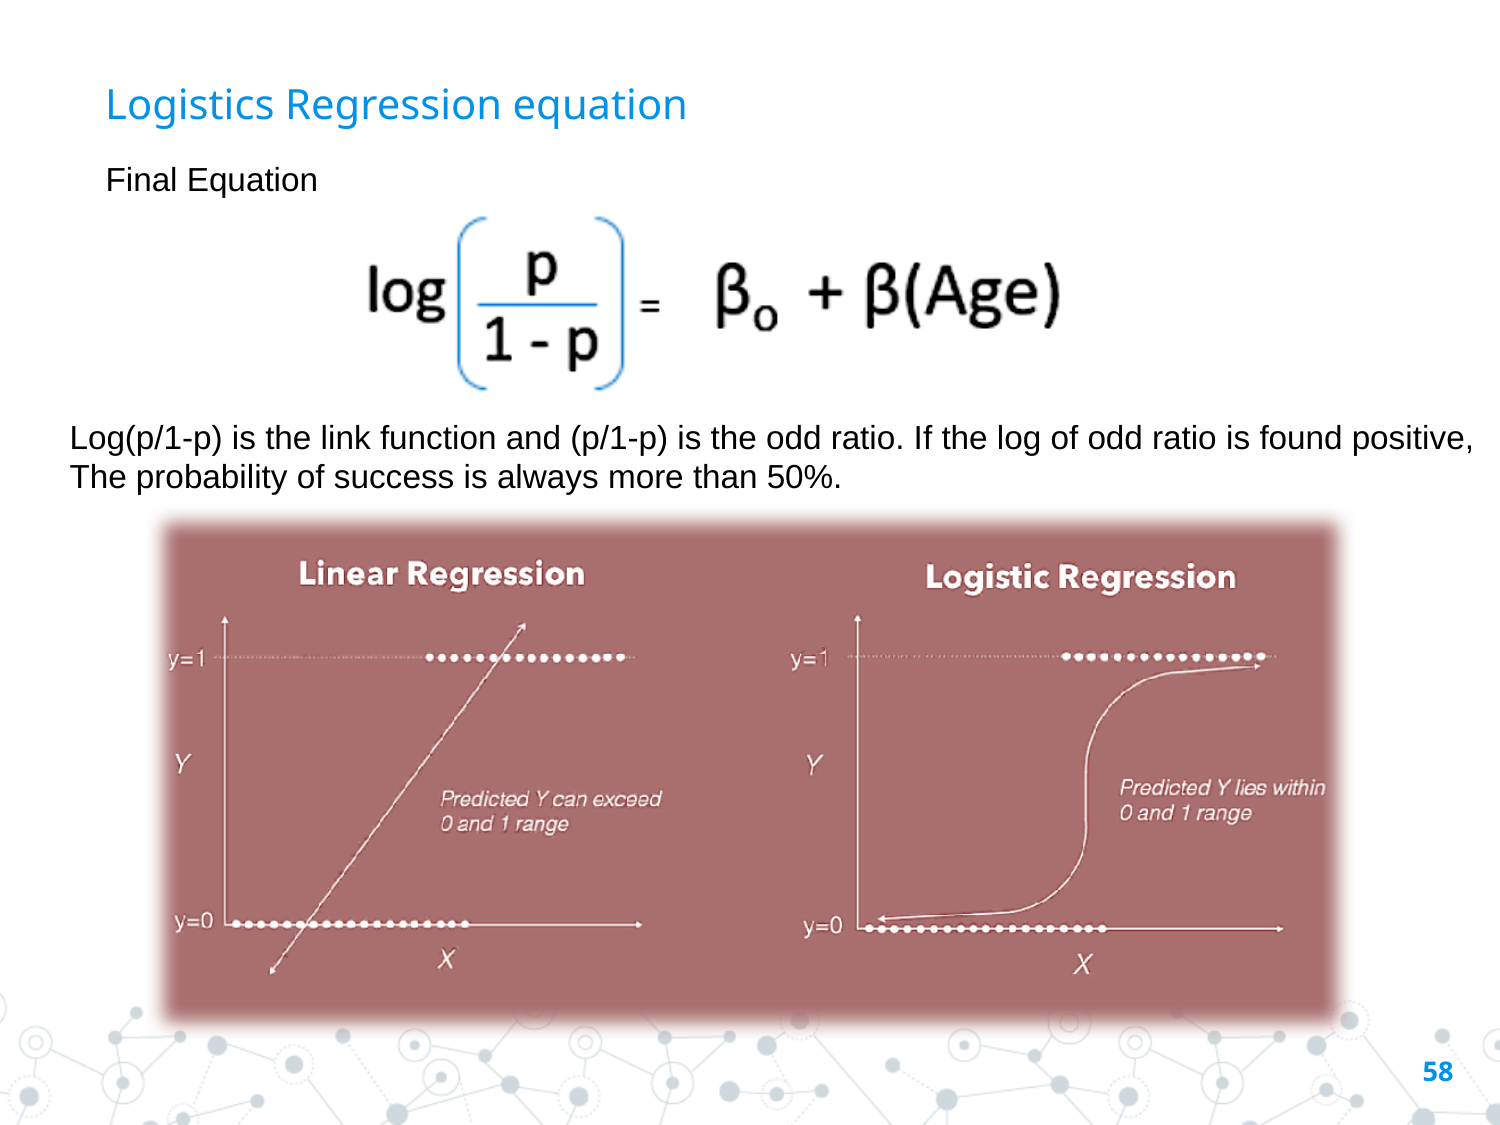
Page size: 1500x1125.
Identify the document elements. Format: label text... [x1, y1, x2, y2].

title Logistics Regression equation [89, 51, 1332, 143]
slide_number 58 [1378, 1038, 1469, 1125]
picture [0, 0, 1500, 1125]
text_box Log(p/1-p) is the link function and (p/1-p) is the odd ratio. If the log of odd ratio is found positive, The probability of success is always more than 50%. [54, 408, 1492, 503]
text_box Final Equation [90, 150, 334, 206]
